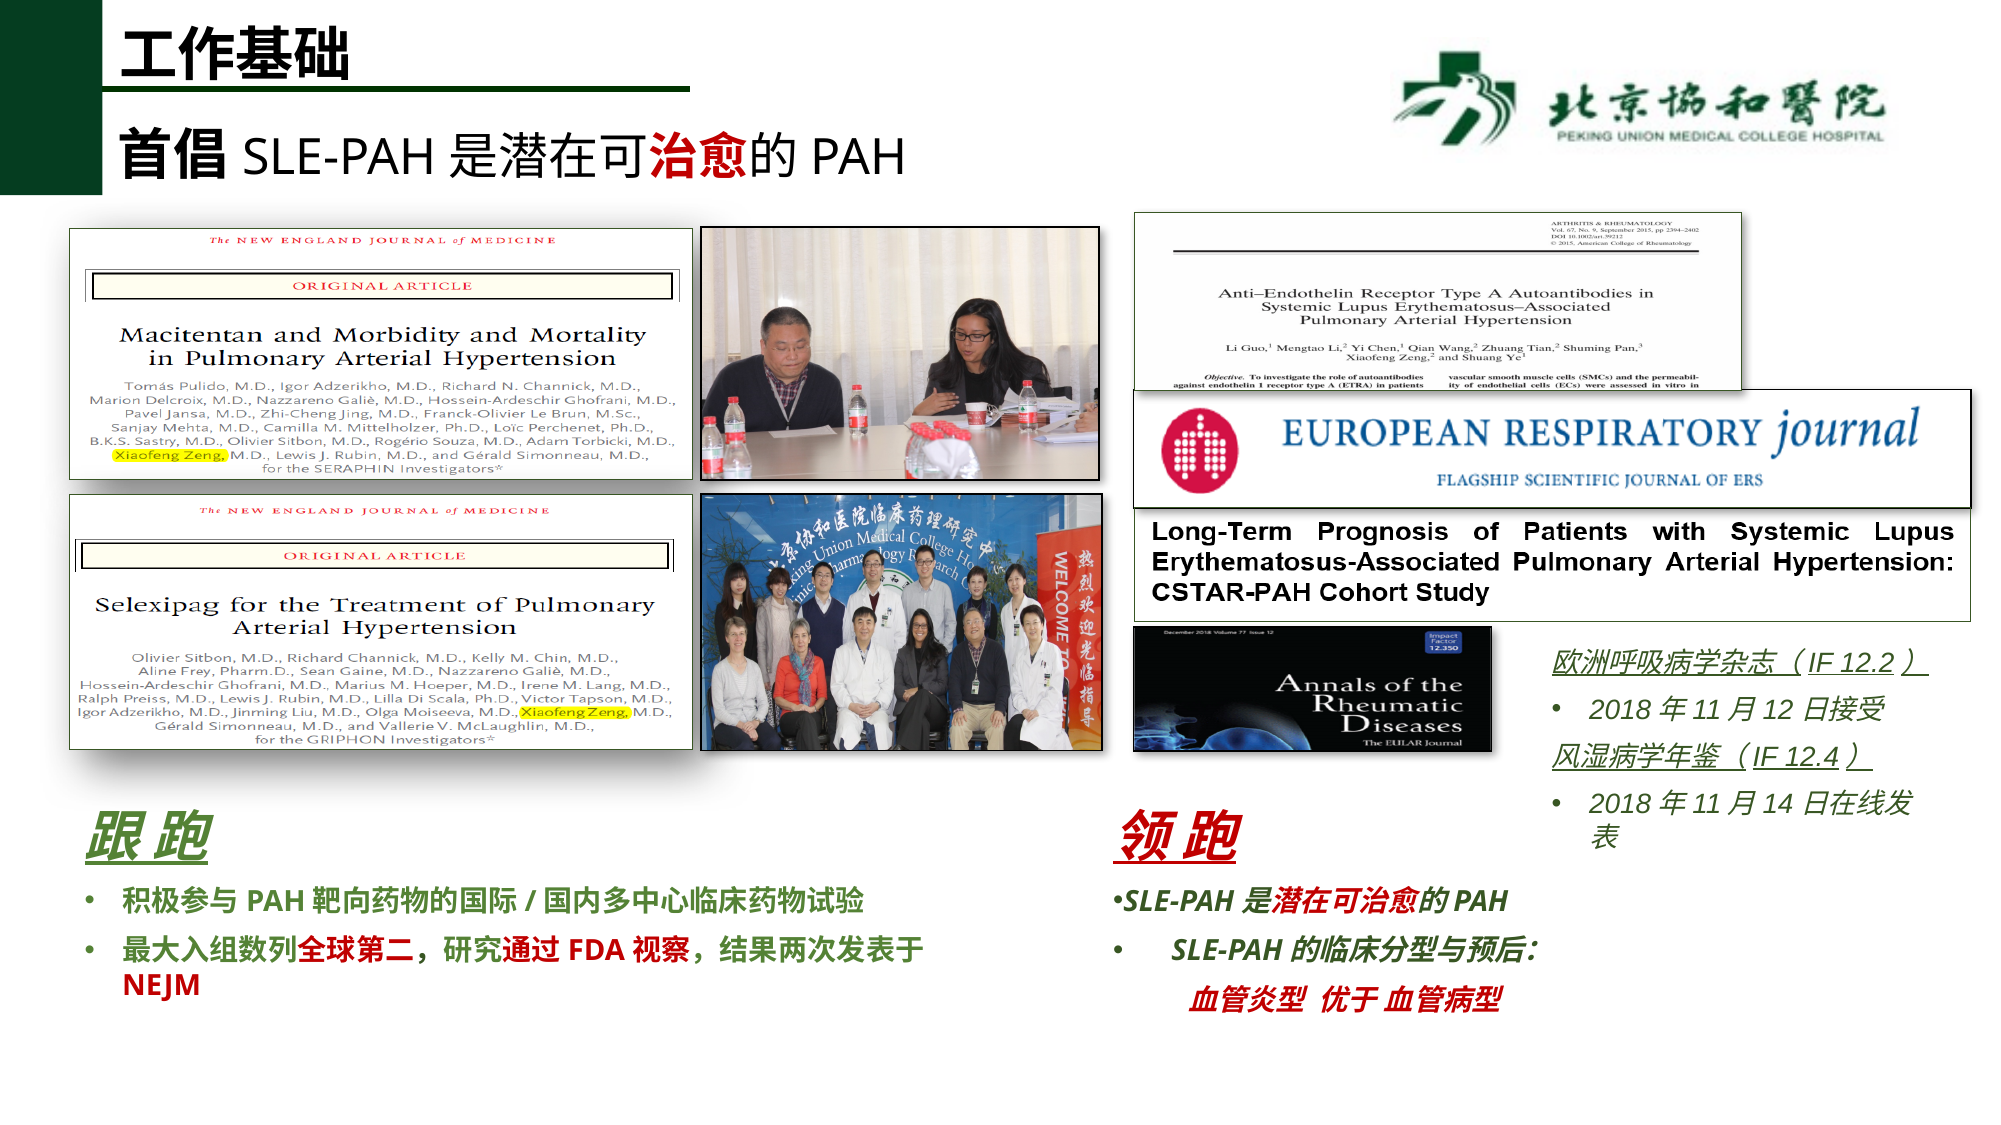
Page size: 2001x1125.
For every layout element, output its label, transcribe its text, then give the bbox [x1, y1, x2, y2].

text_box 领 跑 SLE-PAH是潜在可治愈的PAH SLE-PAH的临床分型与预后： 血管炎型 优于 血管病型 [1098, 818, 1599, 1062]
text_box 欧洲呼吸病学杂志（IF 12.2） 2018年11月12日接受 风湿病学年鉴（IF 12.4） 2018年11月14日在线发表 [1536, 751, 1946, 861]
picture [1390, 37, 1899, 163]
picture [69, 494, 692, 750]
text_box 首倡SLE-PAH是潜在可治愈的PAH [97, 99, 1834, 213]
text_box 跟 跑 积极参与PAH靶向药物的国际/国内多中心临床药物试验 最大入组数列全球第二，研究通过FDA视察，结果两次发表于NEJM [69, 818, 942, 1036]
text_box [1134, 212, 1971, 751]
picture [69, 228, 692, 480]
picture [701, 227, 1099, 480]
picture [701, 494, 1102, 750]
title 工作基础 [104, 0, 1354, 114]
